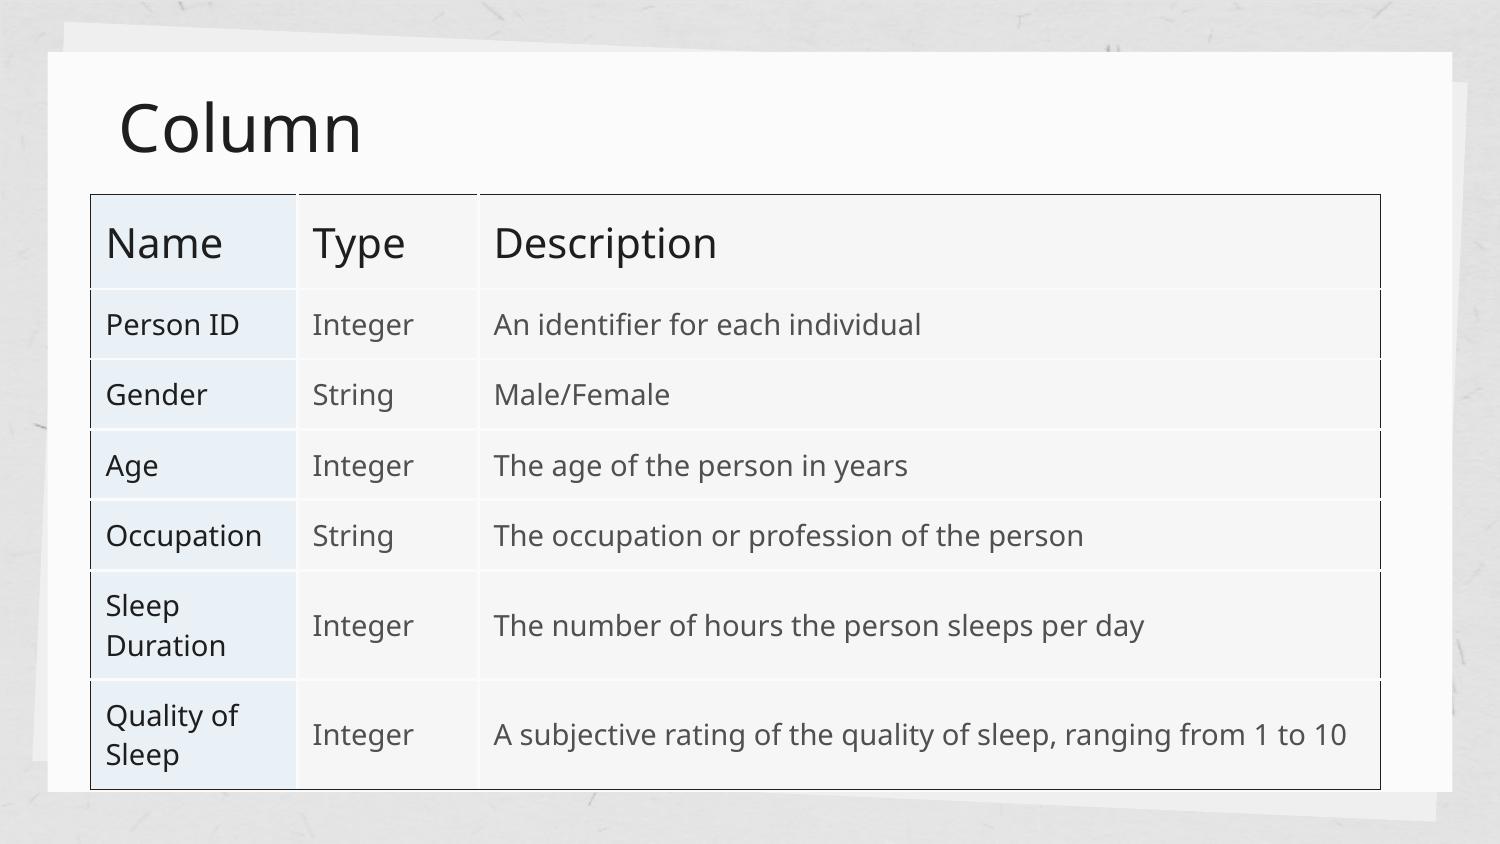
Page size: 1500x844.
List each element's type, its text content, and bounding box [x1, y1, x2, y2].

table_cell Integer [299, 290, 477, 358]
table_cell Age [91, 431, 296, 498]
table_cell String [299, 360, 477, 428]
table_cell The number of hours the person sleeps per day [480, 572, 1380, 678]
table_cell Gender [91, 360, 296, 428]
table_cell Male/Female [480, 360, 1380, 428]
table_header Name [91, 195, 296, 288]
table_cell Quality of Sleep [91, 681, 296, 789]
table_header Type [299, 195, 477, 288]
table_cell A subjective rating of the quality of sleep, ranging from 1 to 10 [480, 681, 1380, 789]
table_cell Integer [299, 572, 477, 678]
table_cell Integer [299, 681, 477, 789]
title Column [103, 70, 1368, 165]
table_cell String [299, 501, 477, 569]
table_cell Person ID [91, 290, 296, 358]
table_cell The age of the person in years [480, 431, 1380, 498]
table_header Description [480, 195, 1380, 288]
table_cell Integer [299, 431, 477, 498]
table_cell An identifier for each individual [480, 290, 1380, 358]
table_cell Sleep Duration [91, 572, 296, 678]
table_cell Occupation [91, 501, 296, 569]
table_cell The occupation or profession of the person [480, 501, 1380, 569]
